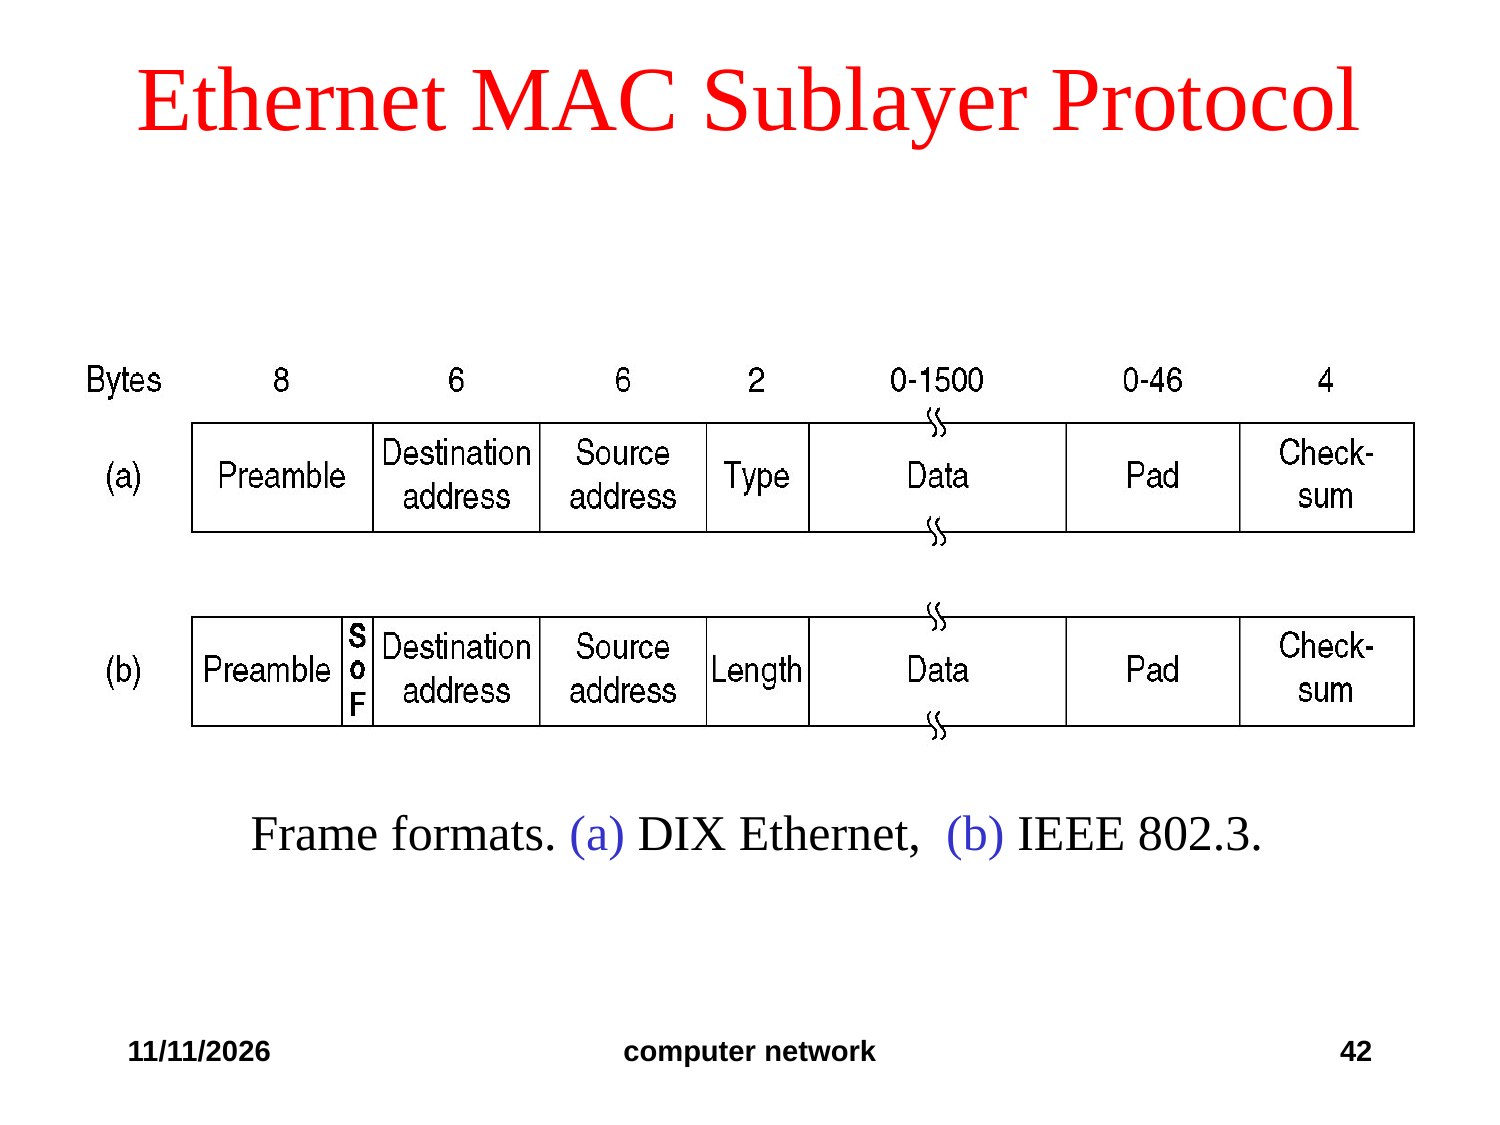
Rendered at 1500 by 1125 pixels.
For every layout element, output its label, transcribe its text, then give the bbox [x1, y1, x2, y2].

picture [84, 338, 1416, 746]
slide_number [112, 1025, 425, 1100]
slide_number 42 [1074, 1025, 1388, 1100]
footer computer network [512, 1025, 988, 1100]
title Ethernet MAC Sublayer Protocol [0, 0, 1500, 188]
list Frame formats. (a) DIX Ethernet, (b) IEEE 802.3. [6, 793, 1500, 931]
